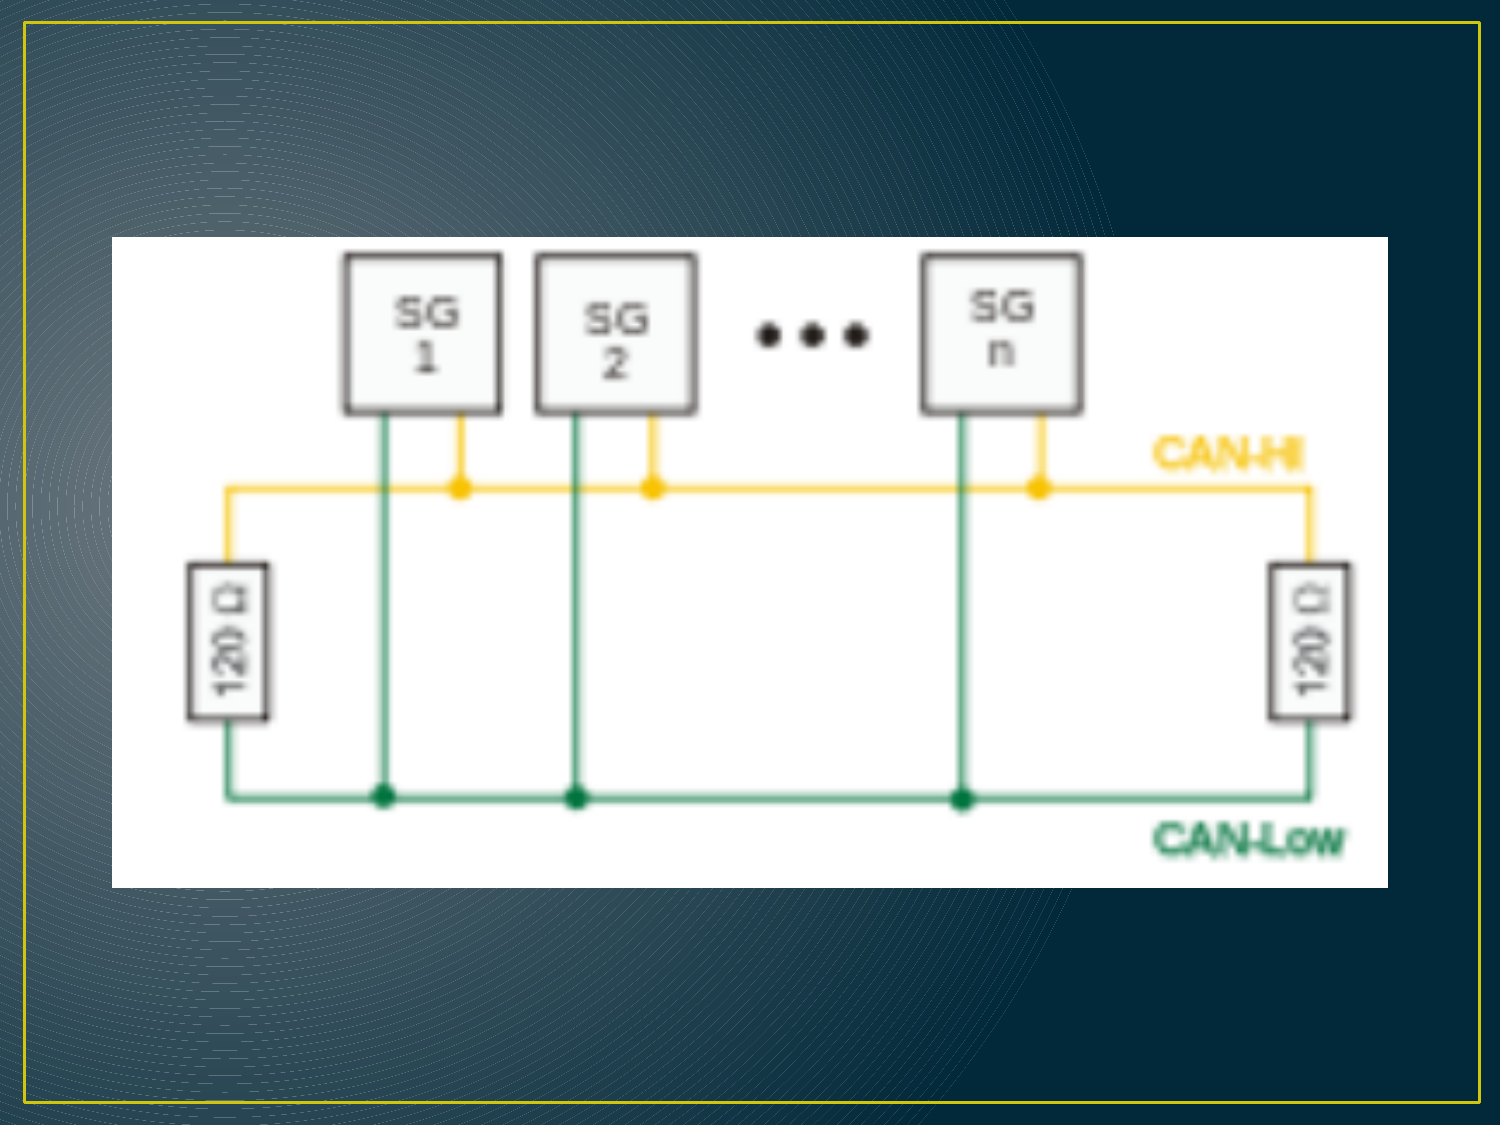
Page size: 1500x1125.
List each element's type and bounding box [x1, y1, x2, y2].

picture [112, 231, 1387, 888]
picture [1030, 893, 1041, 901]
